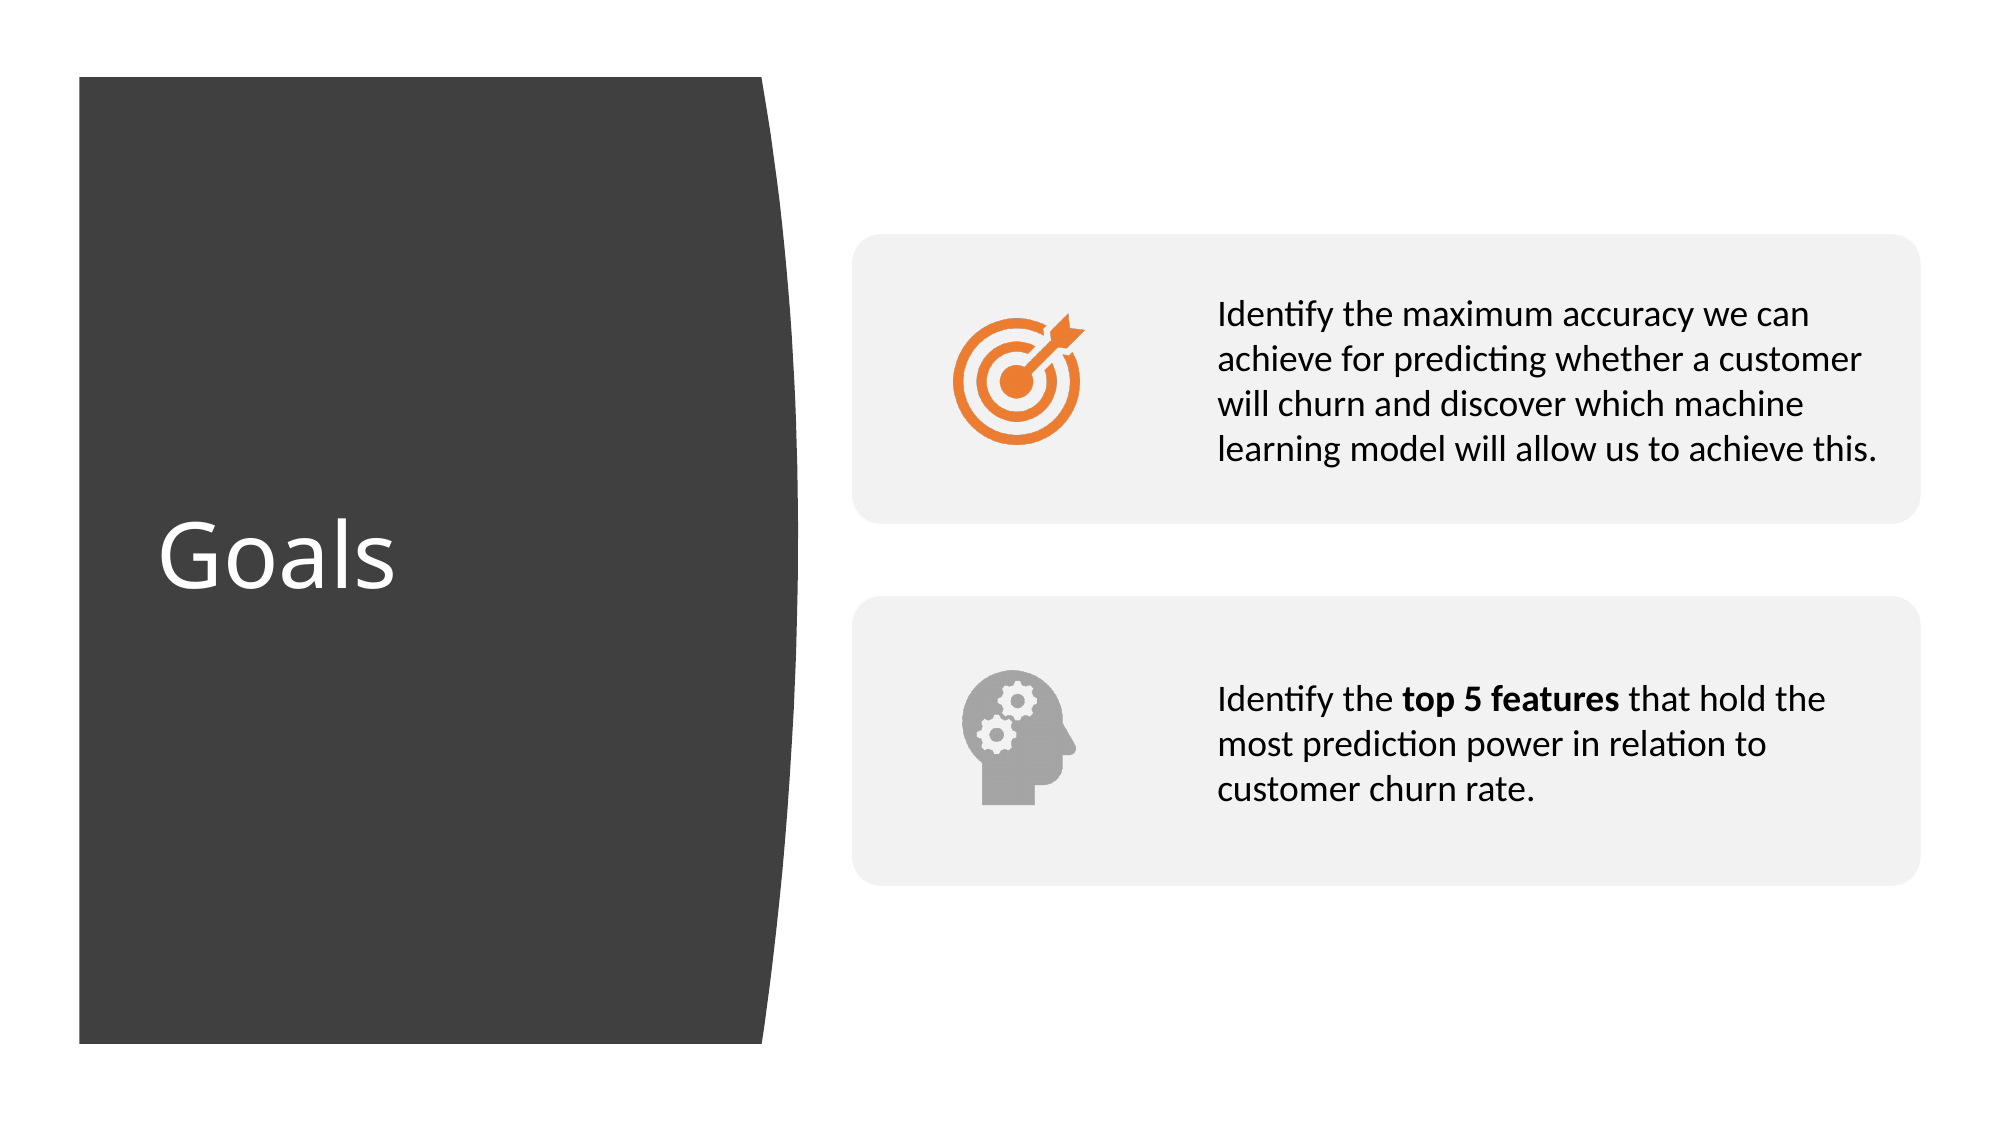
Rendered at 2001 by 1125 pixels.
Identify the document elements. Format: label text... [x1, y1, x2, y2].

title Goals [141, 166, 702, 953]
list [852, 77, 1921, 1043]
text_box [78, 76, 800, 1045]
